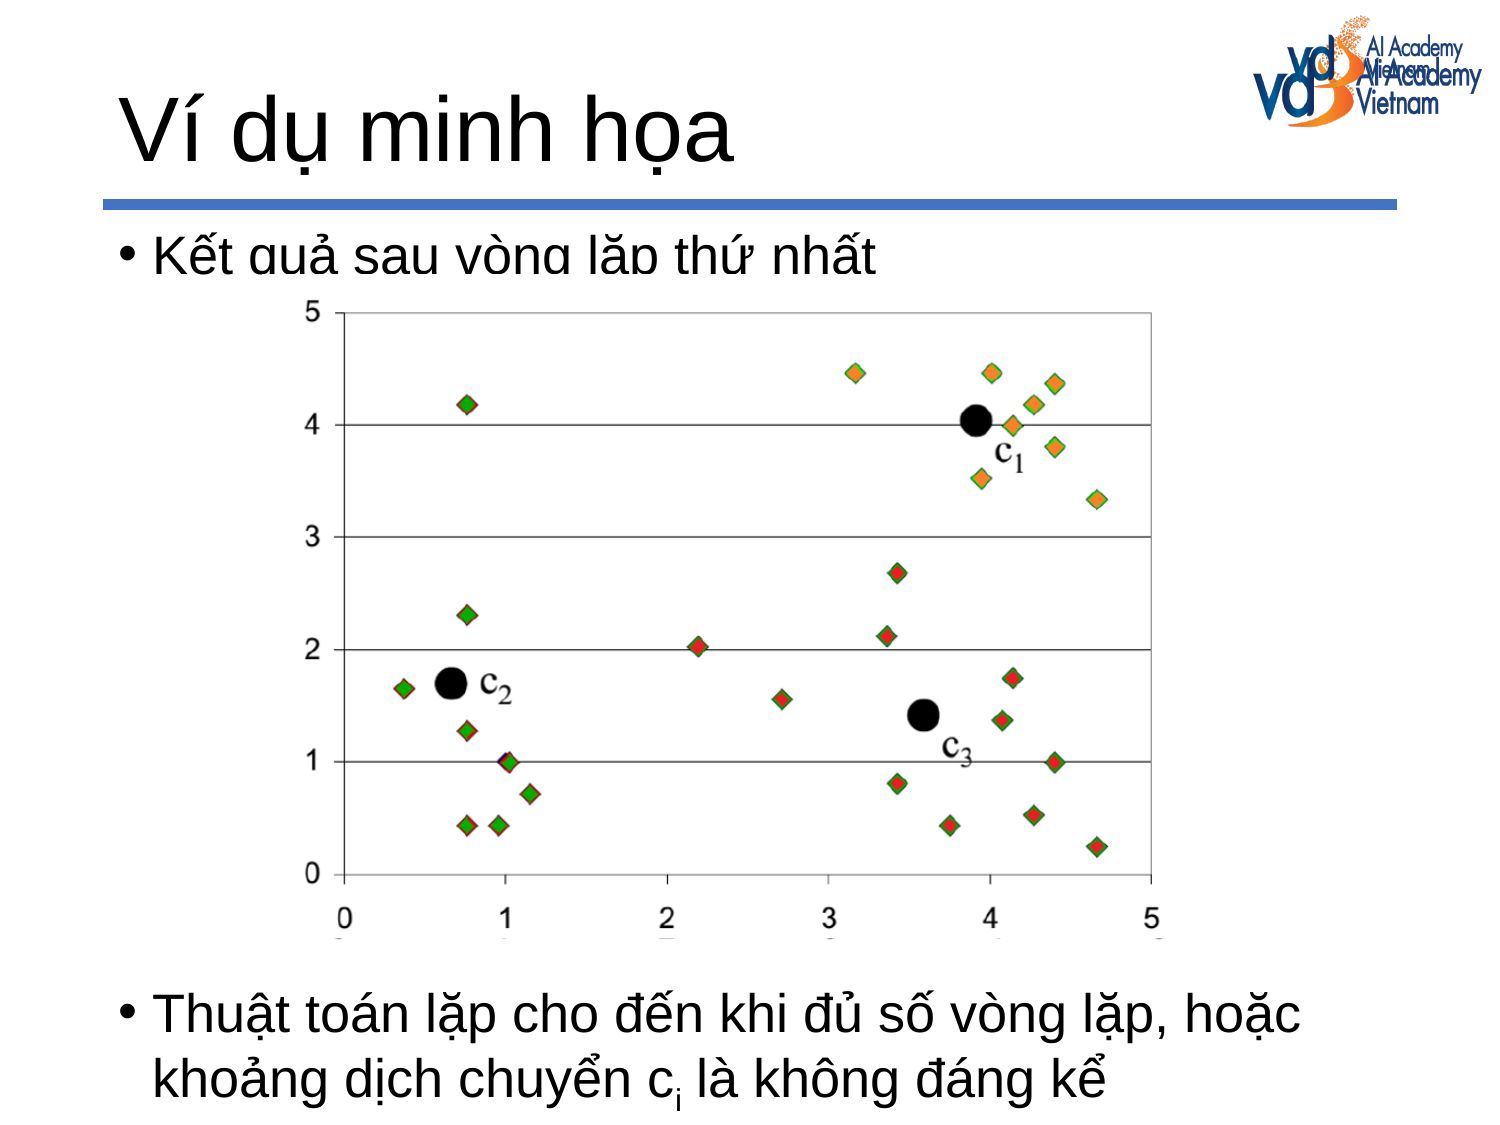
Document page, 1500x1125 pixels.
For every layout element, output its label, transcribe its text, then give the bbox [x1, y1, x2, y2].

list Kết quả sau vòng lặp thứ nhất Thuật toán lặp cho đến khi đủ số vòng lặp, hoặc khoảng dịch chuyển ci là không đáng kể [103, 212, 1397, 1125]
picture [1253, 15, 1482, 127]
title Ví dụ minh họa [103, 59, 1397, 204]
picture [262, 274, 1188, 950]
